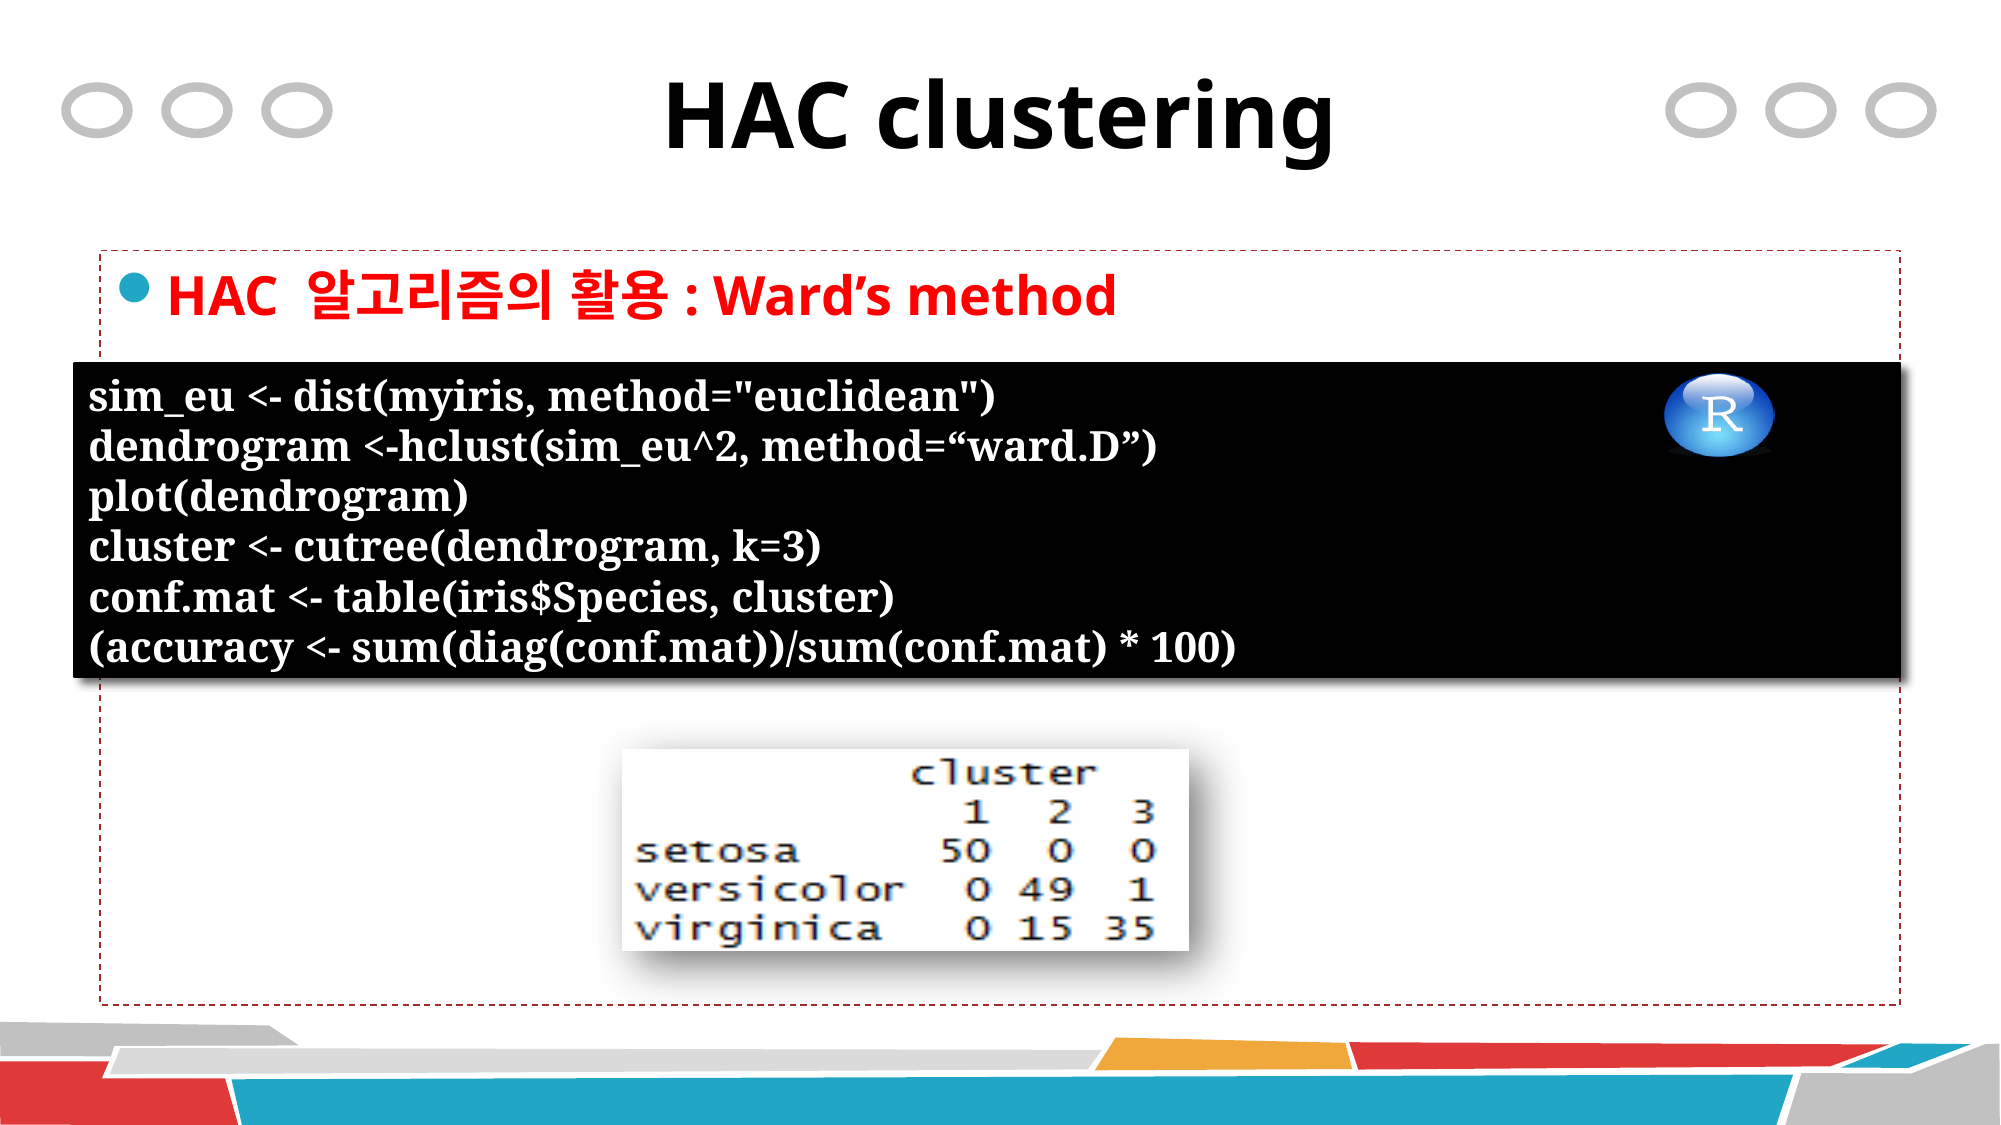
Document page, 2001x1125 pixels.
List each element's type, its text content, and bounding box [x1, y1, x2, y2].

text_box HAC 알고리즘의 활용: Ward’s method [100, 254, 1901, 1037]
list HAC 알고리즘의 활용: complete linkage [99, 249, 1901, 362]
picture [621, 749, 1189, 951]
text_box sim_eu <- dist(myiris, method="euclidean") dendrogram <-hclust(sim_eu^2, method=“ward.D”) plot(dendrogram) cluster <- cutree(dendrogram, k=3) conf.mat <- table(iris$Species, cluster) (accuracy <- sum(diag(conf.mat))/sum(conf.mat) * 100) [73, 362, 100, 678]
title HAC clustering [350, 18, 1650, 206]
picture [1664, 373, 1776, 457]
